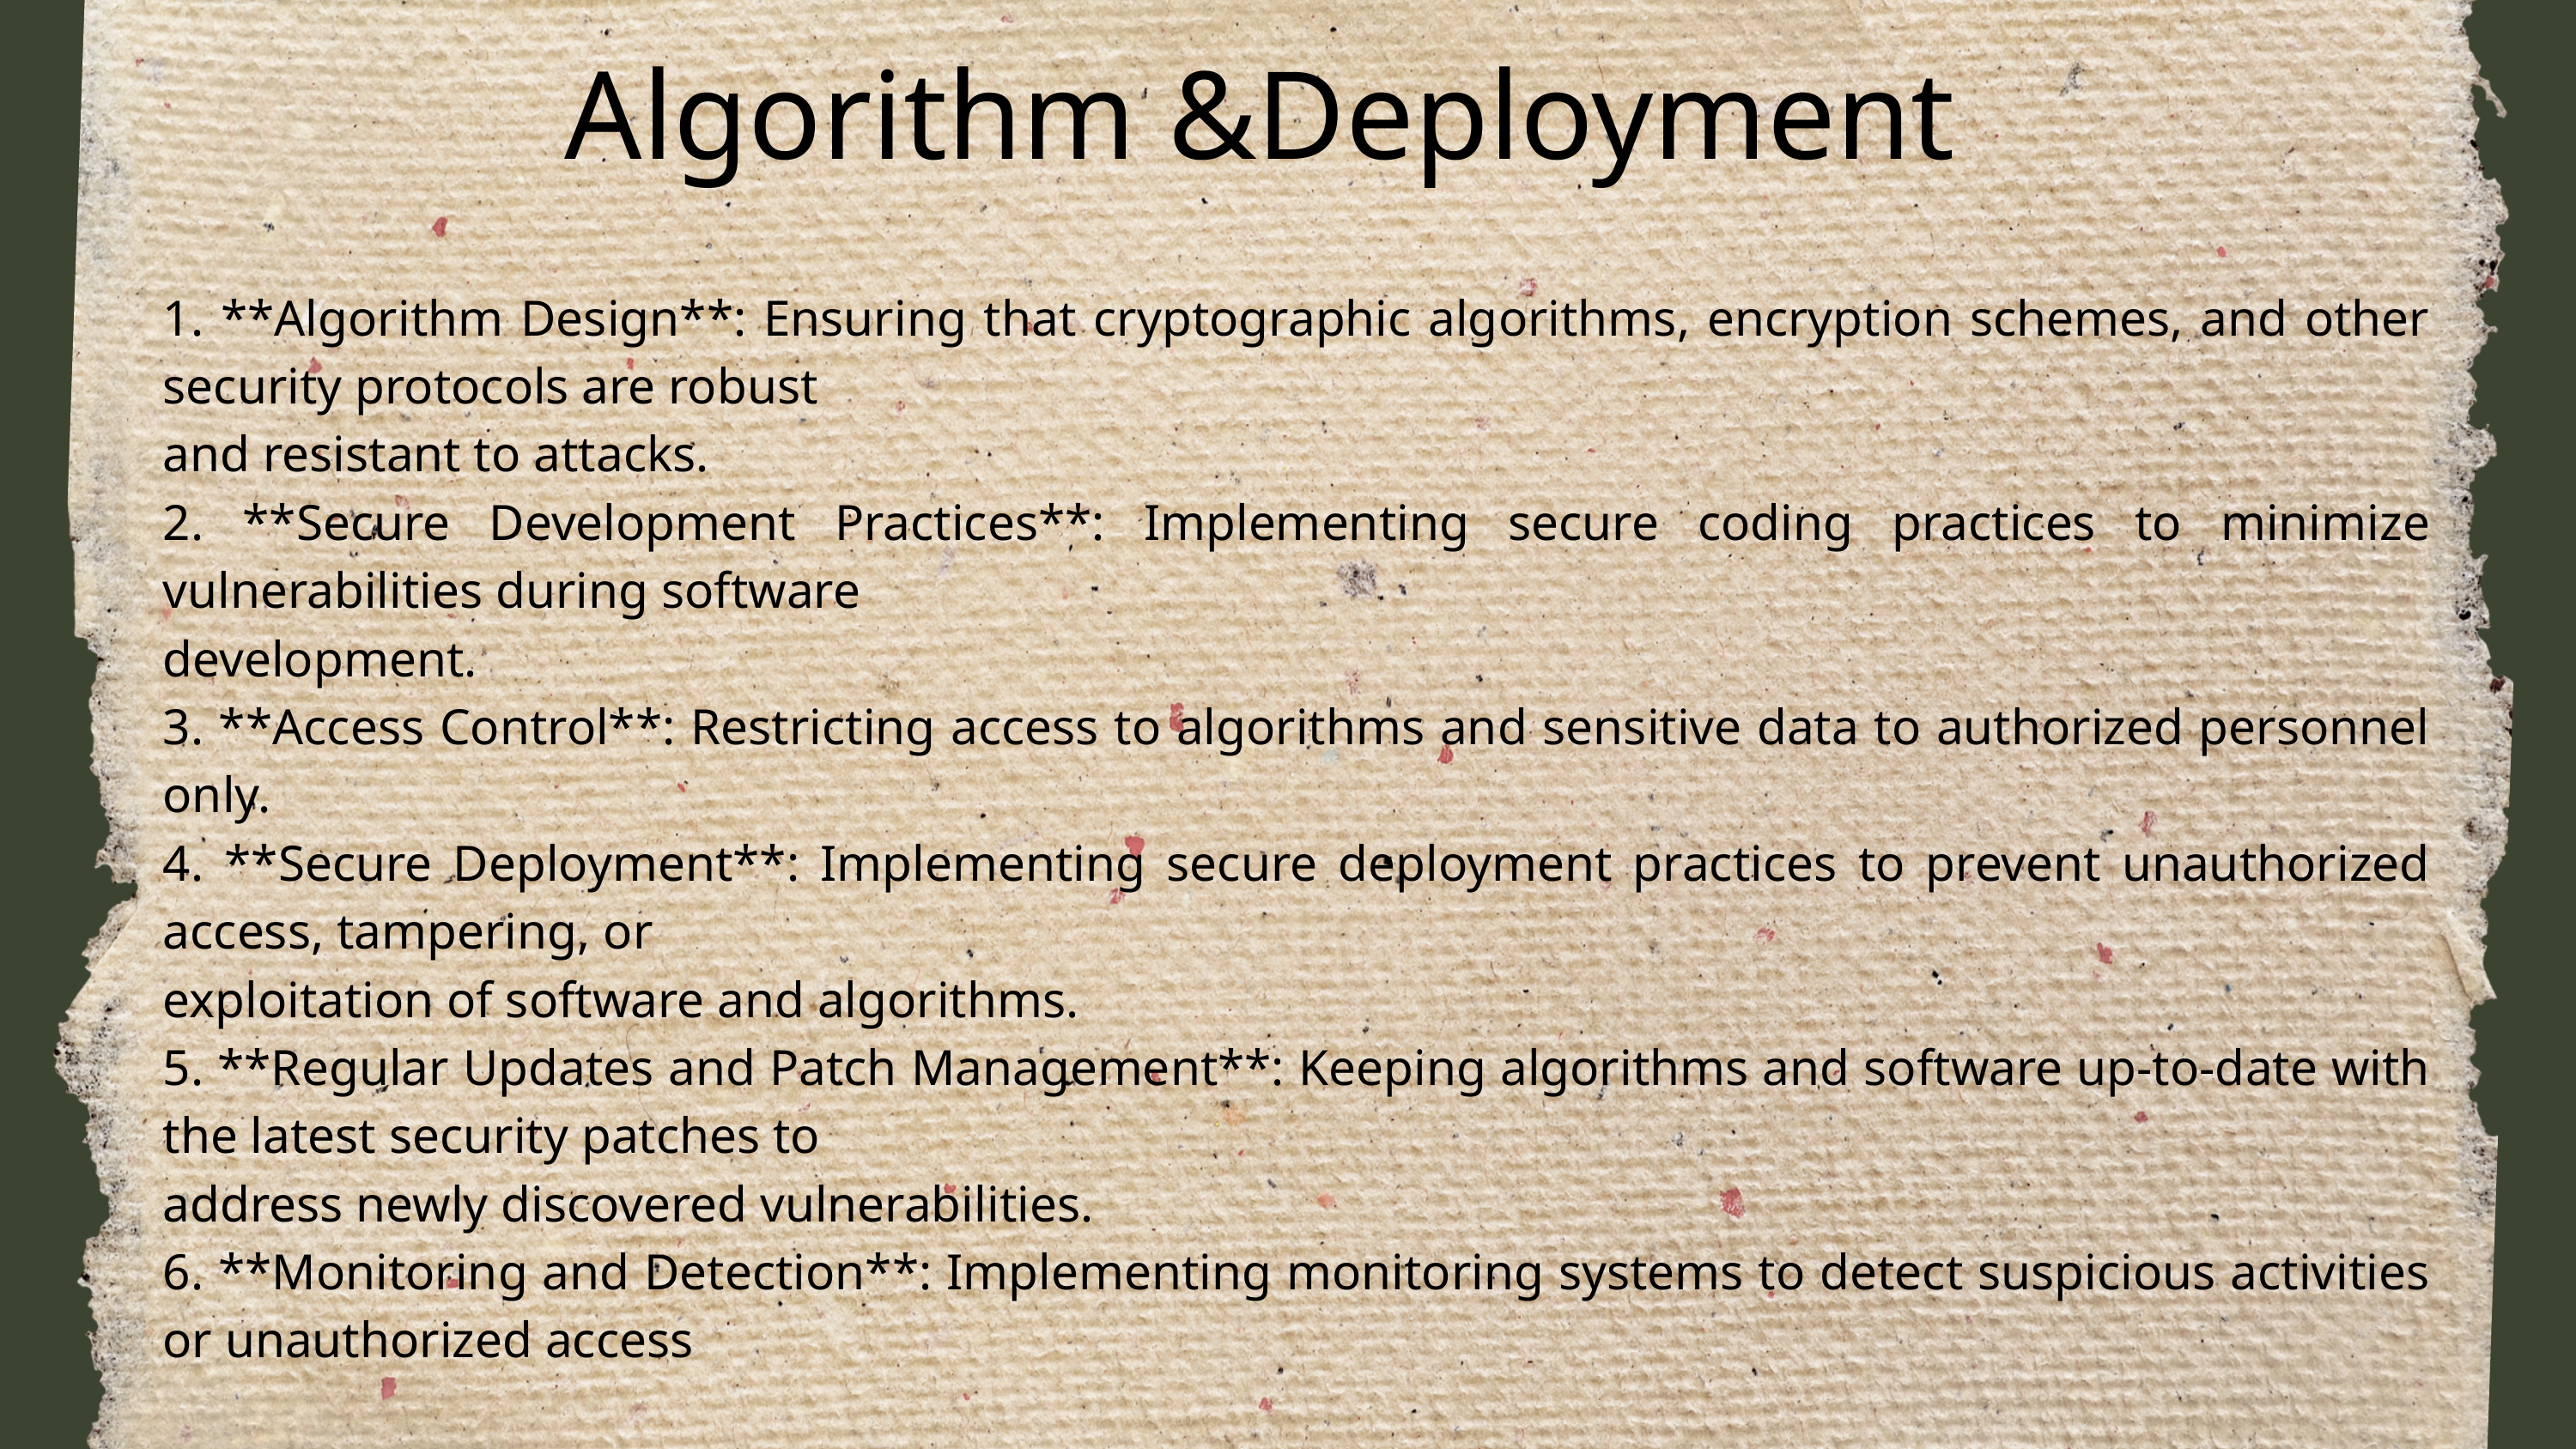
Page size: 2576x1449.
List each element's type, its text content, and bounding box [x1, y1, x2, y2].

text_box 1. **Algorithm Design**: Ensuring that cryptographic algorithms, encryption schemes, and other security protocols are robust and resistant to attacks. 2. **Secure Development Practices**: Implementing secure coding practices to minimize vulnerabilities during software development. 3. **Access Control**: Restricting access to algorithms and sensitive data to authorized personnel only. 4. **Secure Deployment**: Implementing secure deployment practices to prevent unauthorized access, tampering, or exploitation of software and algorithms. 5. **Regular Updates and Patch Management**: Keeping algorithms and software up-to-date with the latest security patches to address newly discovered vulnerabilities. 6. **Monitoring and Detection**: Implementing monitoring systems to detect suspicious activities or unauthorized access [162, 277, 2432, 1368]
text_box Algorithm &Deployment [538, 13, 1983, 184]
text_box [35, 0, 2537, 1449]
